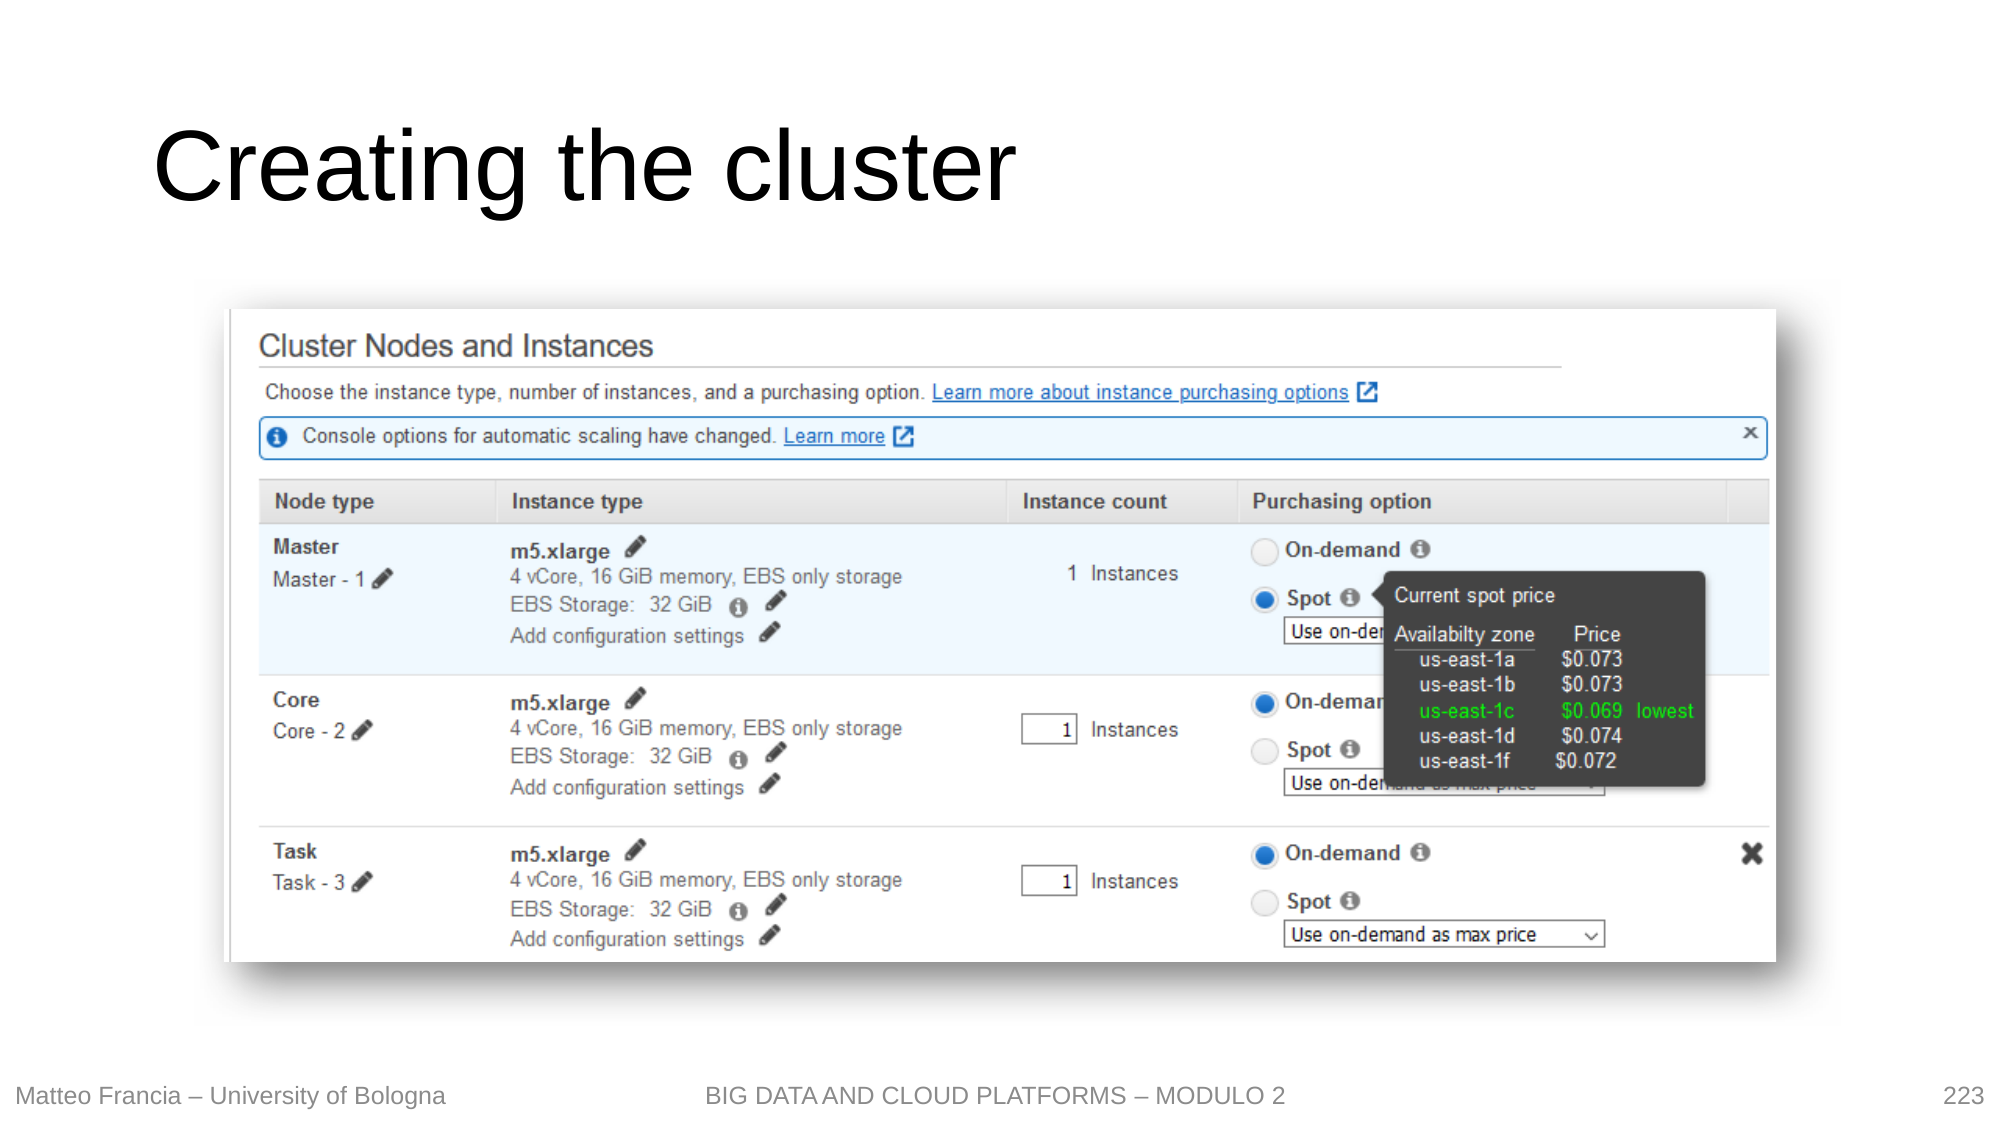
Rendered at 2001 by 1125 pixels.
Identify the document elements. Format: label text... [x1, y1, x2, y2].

title Creating the cluster [137, 59, 1863, 278]
footer Matteo Francia – University of Bologna [0, 1065, 466, 1125]
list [223, 309, 1777, 962]
slide_number 223 [1550, 1065, 2000, 1125]
